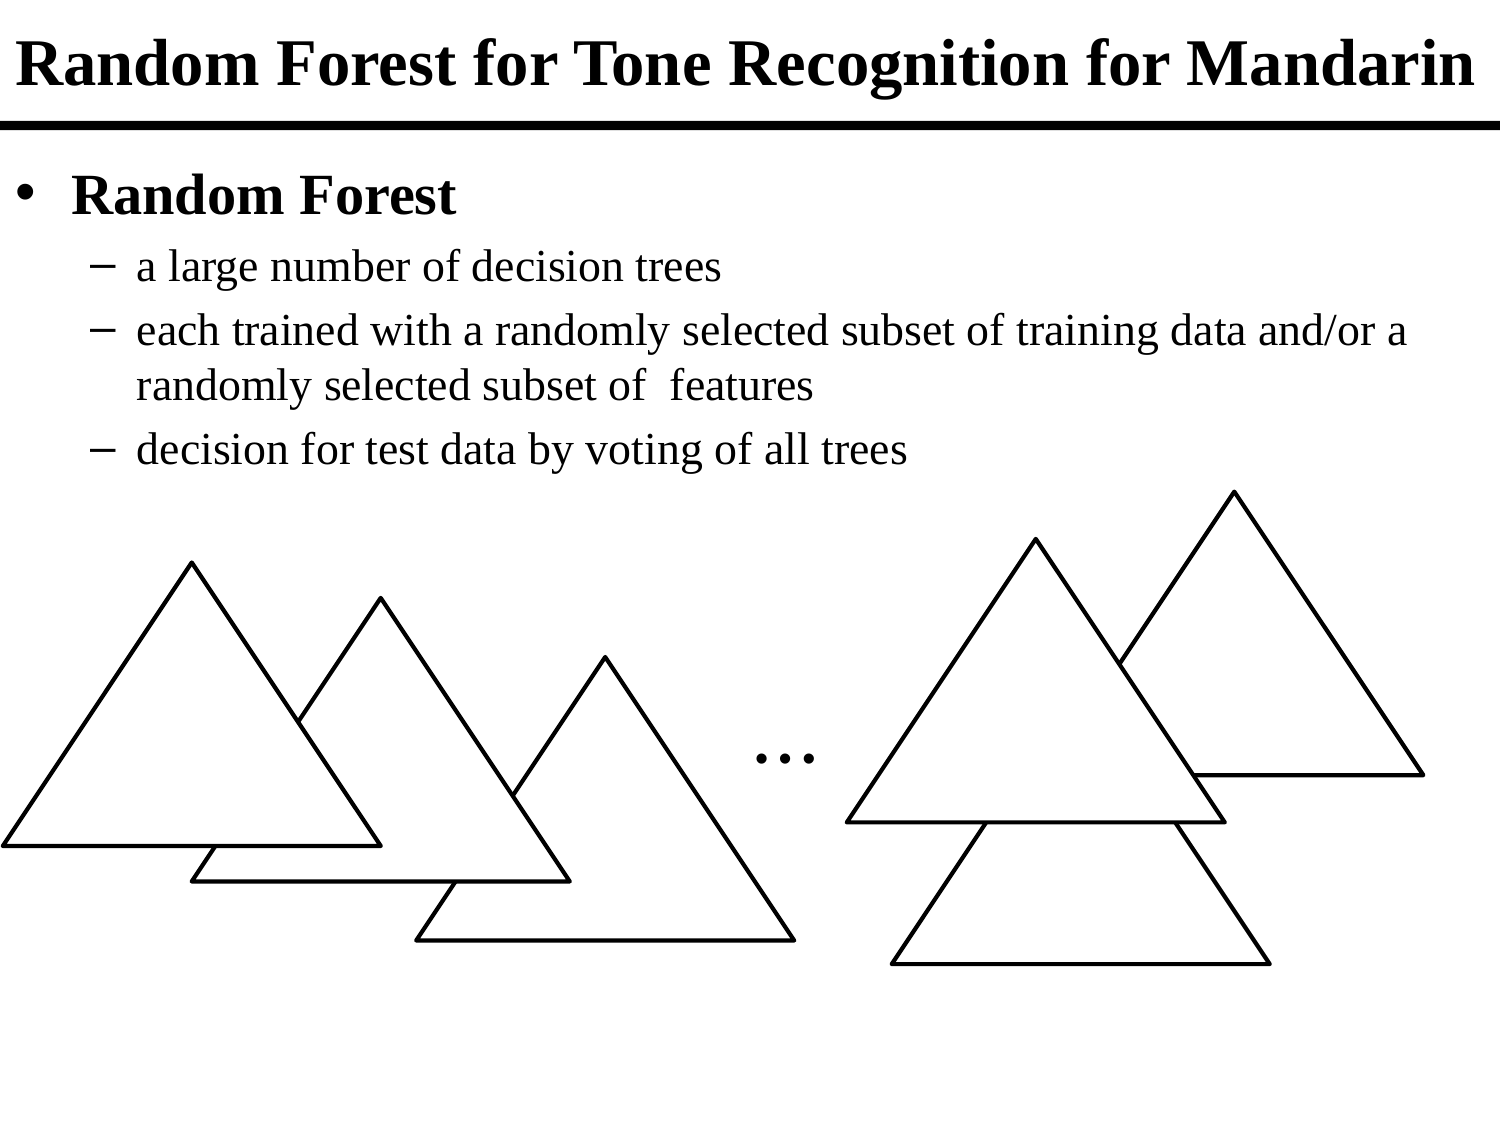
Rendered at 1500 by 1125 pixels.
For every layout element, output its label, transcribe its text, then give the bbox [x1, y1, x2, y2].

text_box [1120, 489, 1426, 778]
title Random Forest for Tone Recognition for Mandarin [0, 0, 1500, 119]
text_box [189, 595, 572, 884]
text_box [844, 536, 1227, 825]
text_box [889, 825, 1272, 967]
text_box [414, 654, 797, 943]
text_box [0, 560, 383, 849]
list Random Forest a large number of decision trees each trained with a randomly selected subset of training data and/or a randomly selected subset of features decision for test data by voting of all trees [0, 148, 1500, 802]
text_box • • • [738, 726, 833, 787]
